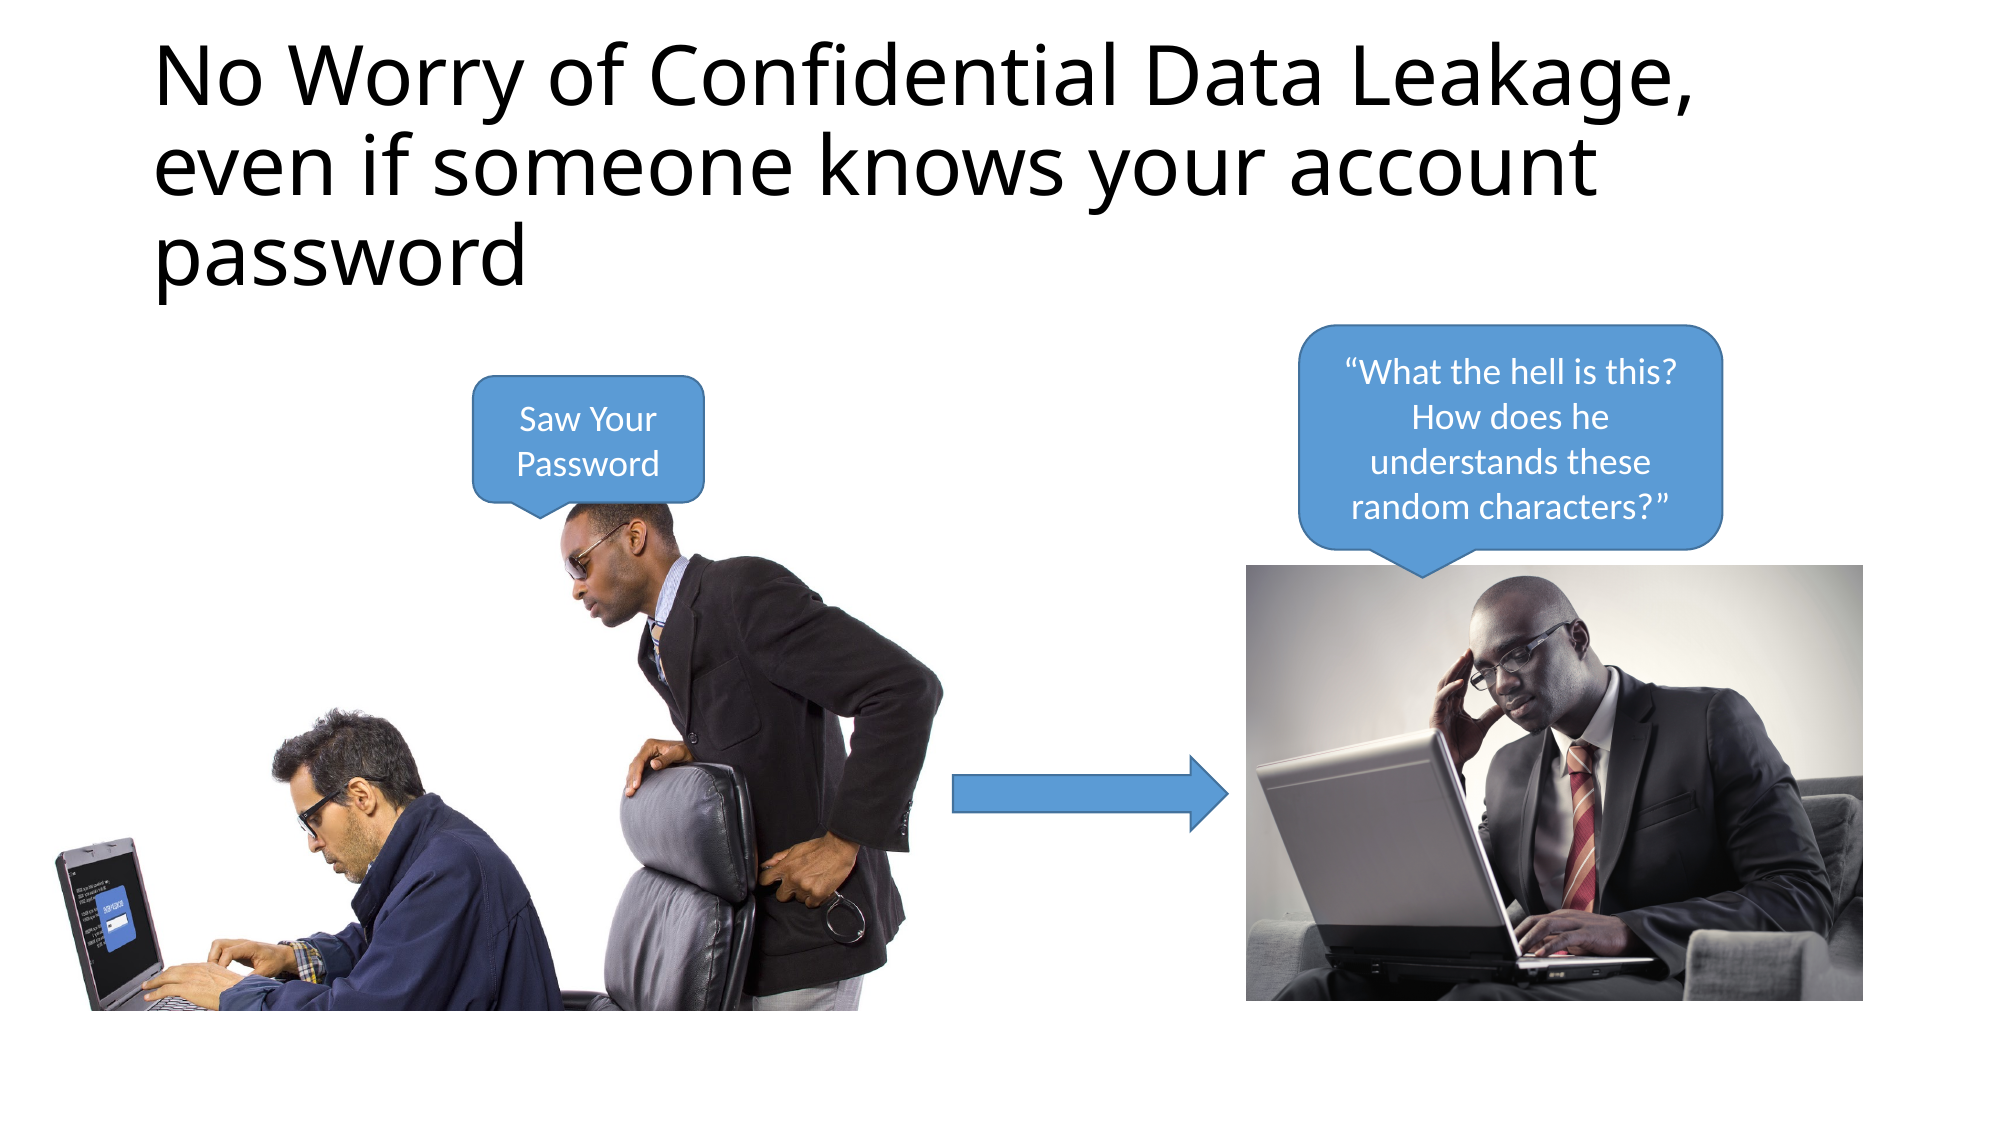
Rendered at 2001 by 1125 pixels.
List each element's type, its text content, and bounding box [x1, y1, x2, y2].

text_box “What the hell is this? How does he understands these random characters?” [1298, 324, 1724, 565]
title No Worry of Confidential Data Leakage, even if someone knows your account password [137, 59, 1863, 278]
picture [1246, 565, 1863, 1001]
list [51, 502, 982, 1011]
text_box [982, 754, 1230, 834]
text_box Saw Your Password [471, 375, 705, 502]
